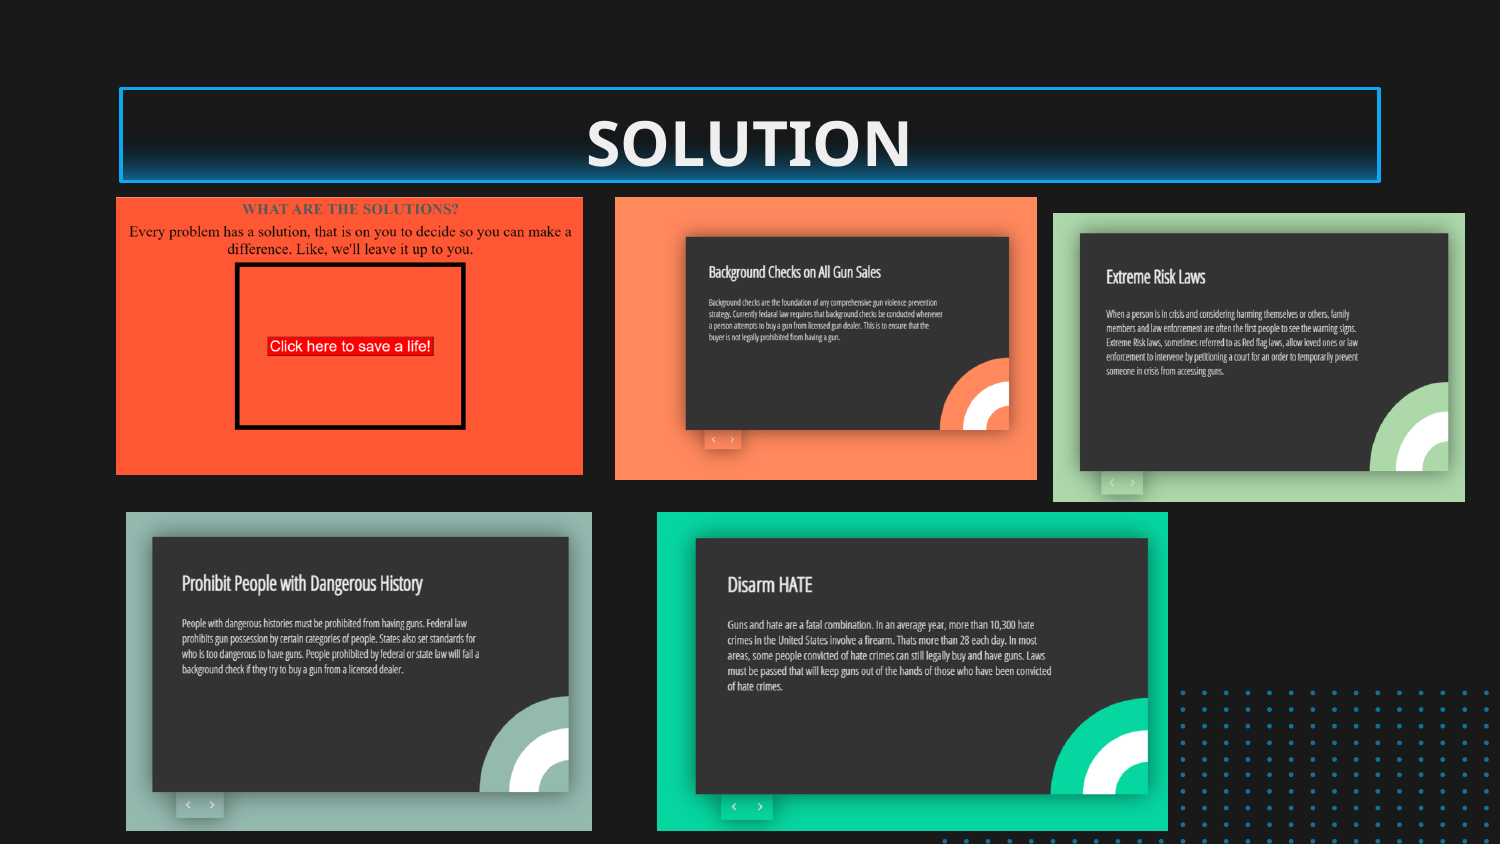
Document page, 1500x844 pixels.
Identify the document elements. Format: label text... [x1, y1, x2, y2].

picture [126, 512, 592, 831]
picture [657, 512, 1168, 831]
title SOLUTION [119, 87, 1381, 183]
picture [116, 197, 583, 476]
picture [1053, 213, 1465, 502]
picture [614, 197, 1037, 480]
list [121, 181, 1379, 835]
